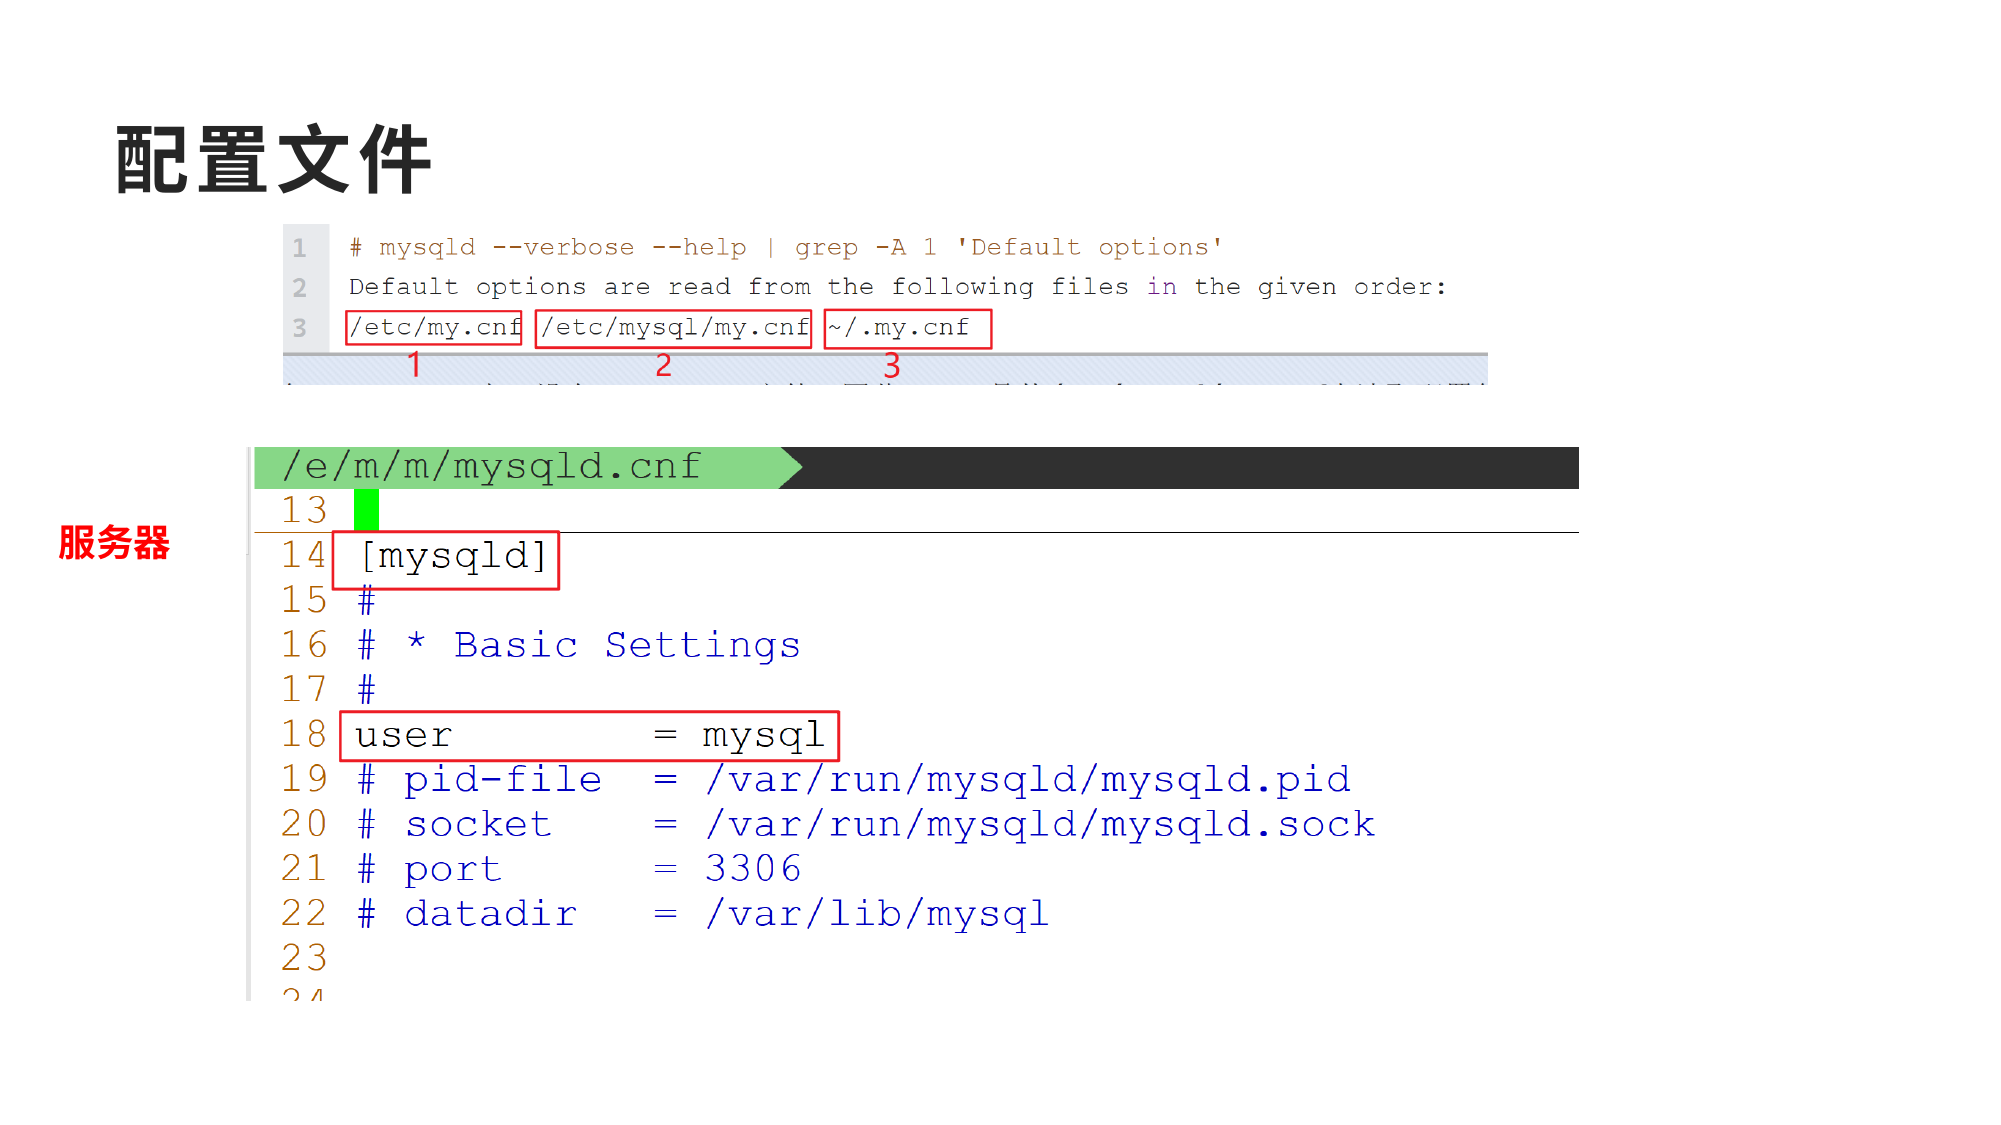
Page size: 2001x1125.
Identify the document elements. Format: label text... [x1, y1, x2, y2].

text_box 服务器 [43, 511, 246, 572]
title 配置文件 [99, 99, 1900, 216]
picture [246, 447, 1579, 1001]
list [283, 224, 1488, 386]
